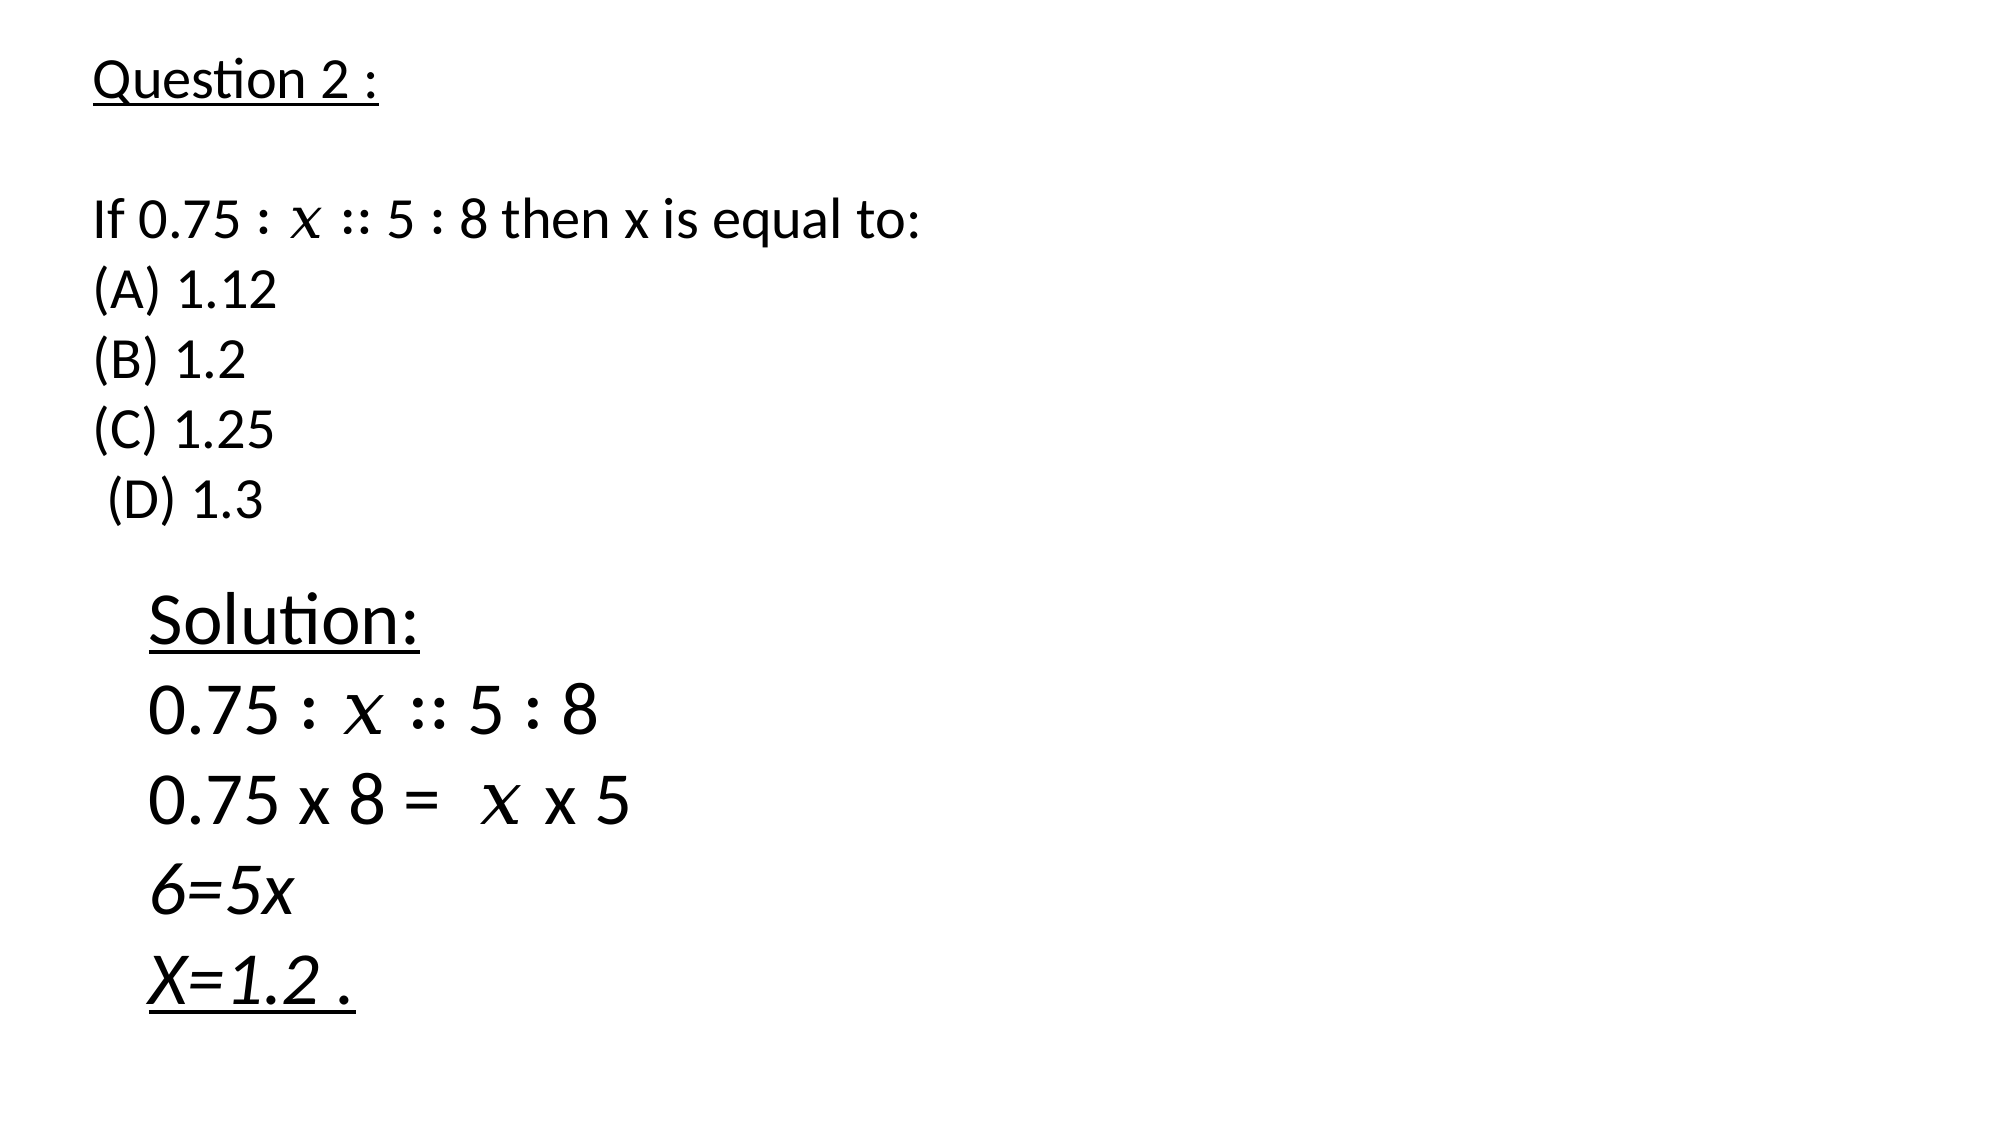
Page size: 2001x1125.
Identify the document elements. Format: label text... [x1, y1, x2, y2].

text_box Solution: 0.75 ∶ 𝑥 ∷ 5 ∶ 8 0.75 x 8 = 𝑥 x 5 6=5x X=1.2 . [134, 562, 1252, 1028]
text_box Question 2 : If 0.75 ∶ 𝑥 ∷ 5 ∶ 8 then x is equal to: (A) 1.12 (B) 1.2 (C) 1.25 (D) 1.3 [78, 33, 1500, 538]
